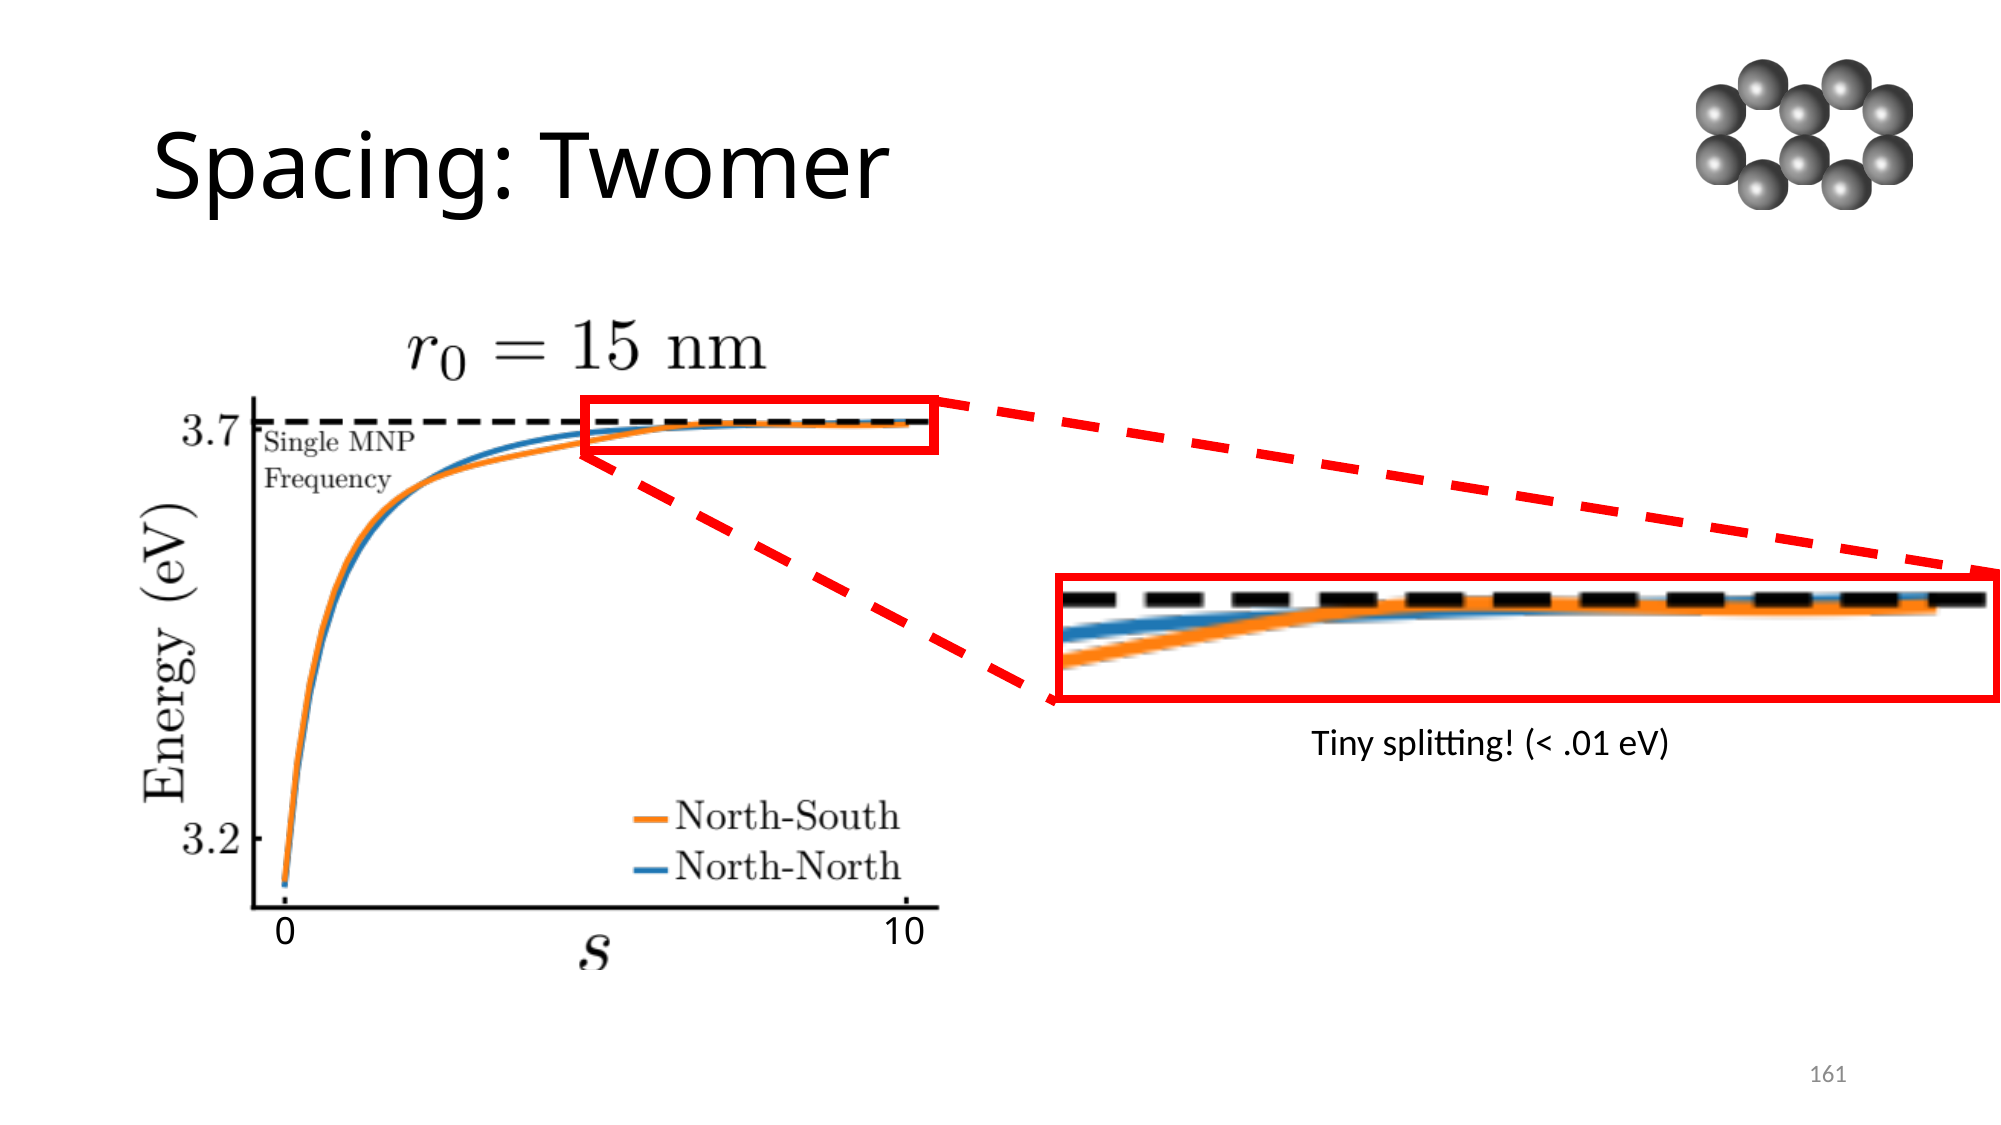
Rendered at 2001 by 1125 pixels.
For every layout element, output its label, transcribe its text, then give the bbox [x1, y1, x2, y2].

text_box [581, 454, 1057, 703]
text_box [1057, 575, 1062, 703]
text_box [932, 400, 2000, 575]
title Spacing: Twomer [137, 59, 1863, 278]
picture [1062, 575, 2000, 771]
picture [137, 317, 978, 1003]
picture [1695, 59, 1913, 210]
slide_number 160 [1412, 1042, 1863, 1103]
